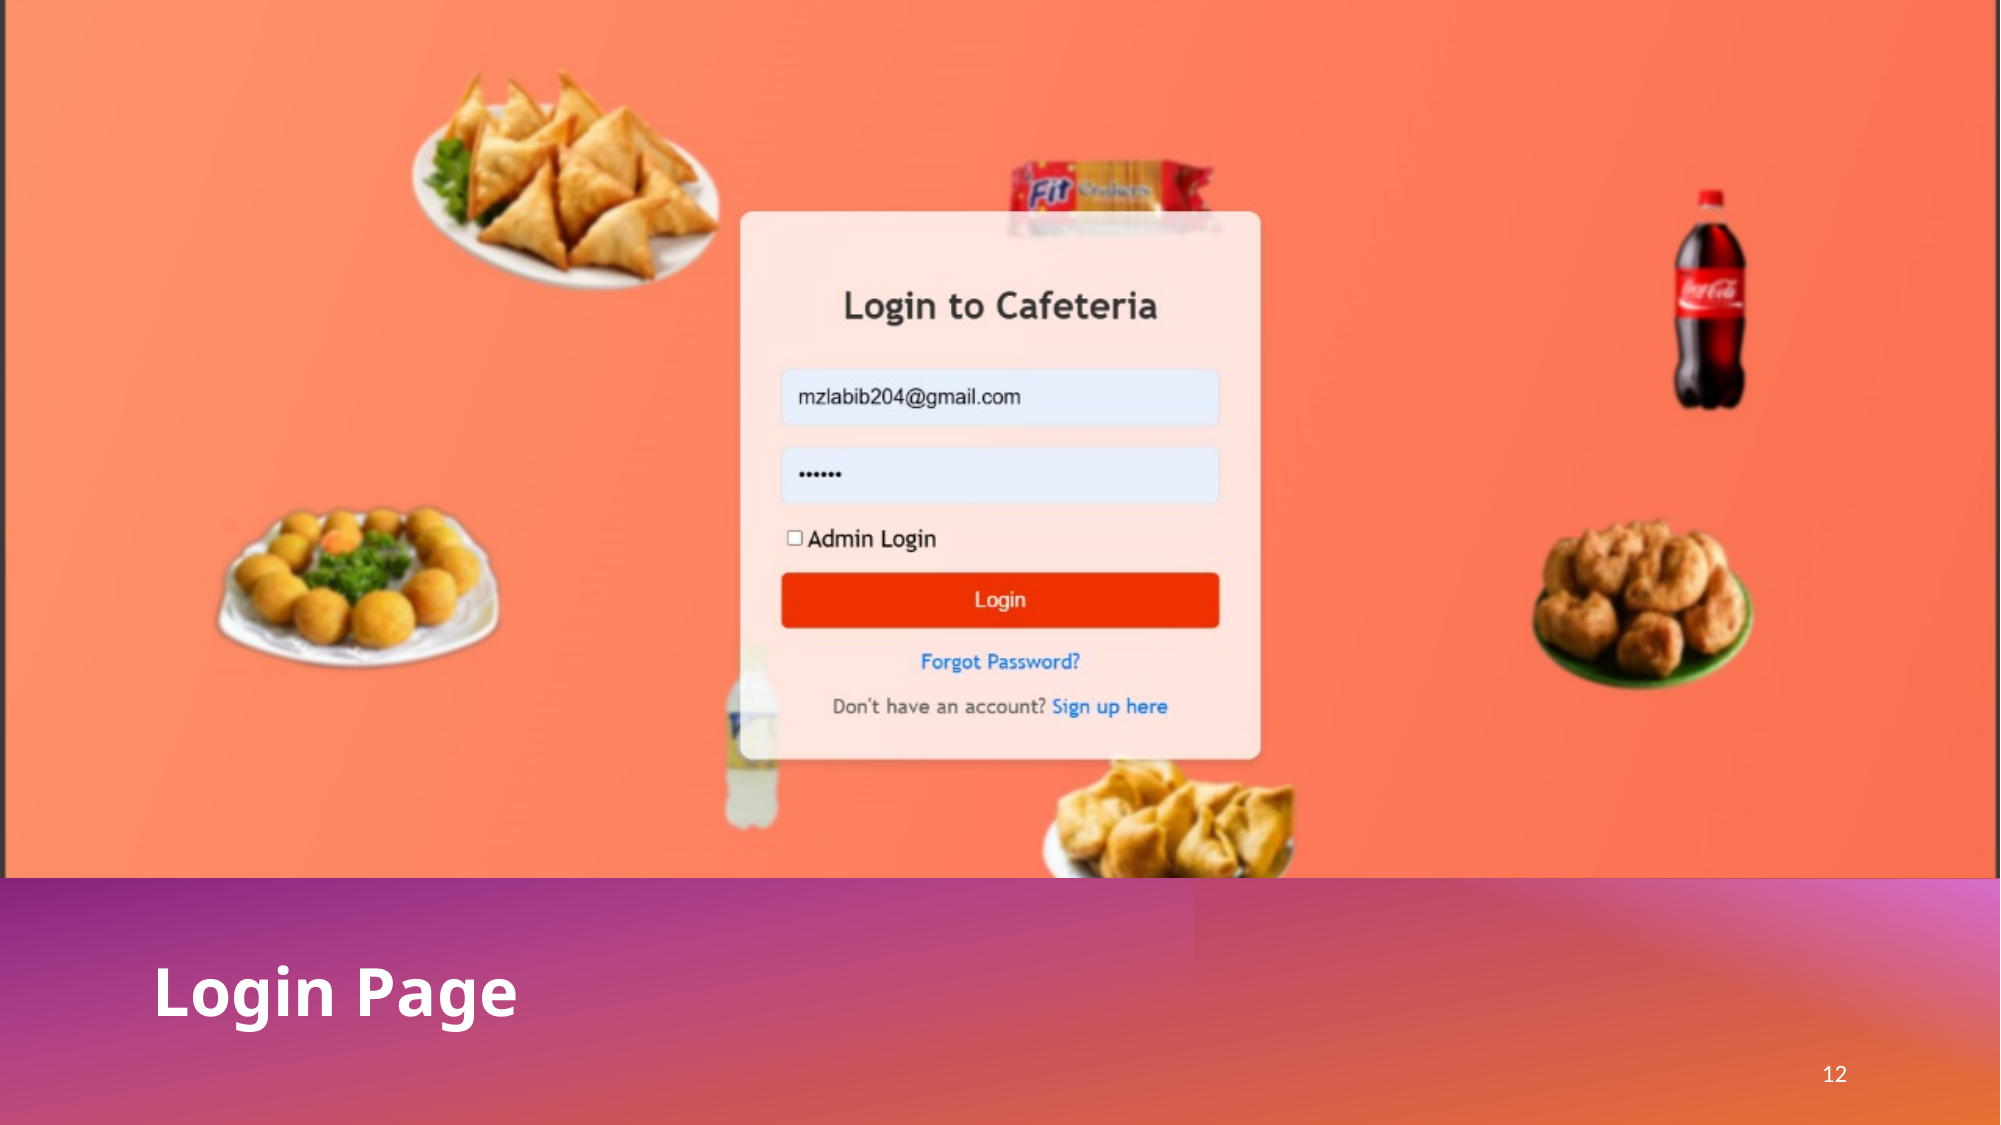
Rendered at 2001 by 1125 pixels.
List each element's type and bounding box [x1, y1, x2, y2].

text_box [0, 879, 2000, 1125]
list [0, 0, 2000, 879]
